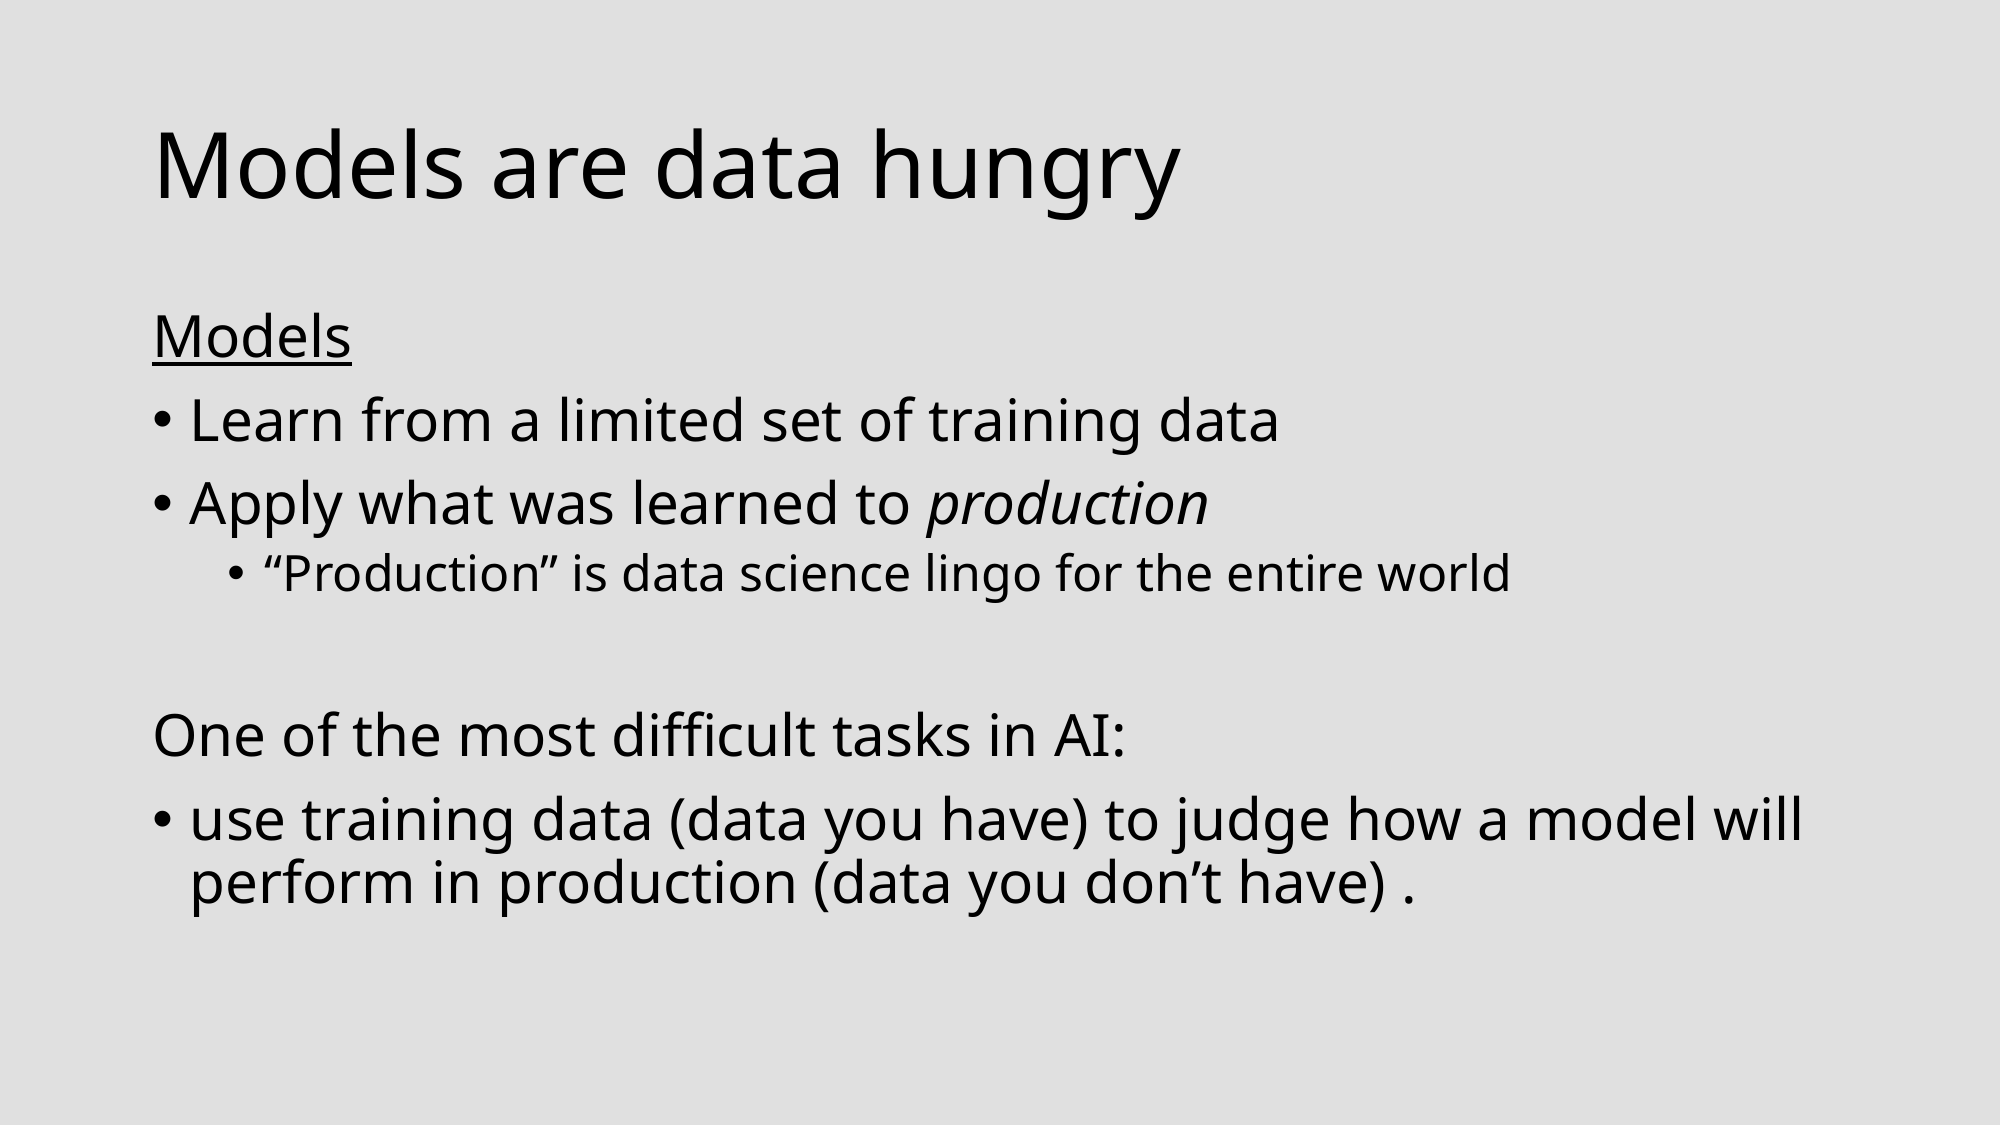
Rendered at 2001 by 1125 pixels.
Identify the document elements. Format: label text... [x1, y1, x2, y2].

title Models are data hungry [137, 59, 1863, 278]
list Models Learn from a limited set of training data Apply what was learned to production “Production” is data science lingo for the entire world One of the most difficult tasks in AI: use training data (data you have) to judge how a model will perform in production (data you don’t have) . [137, 299, 1863, 1014]
